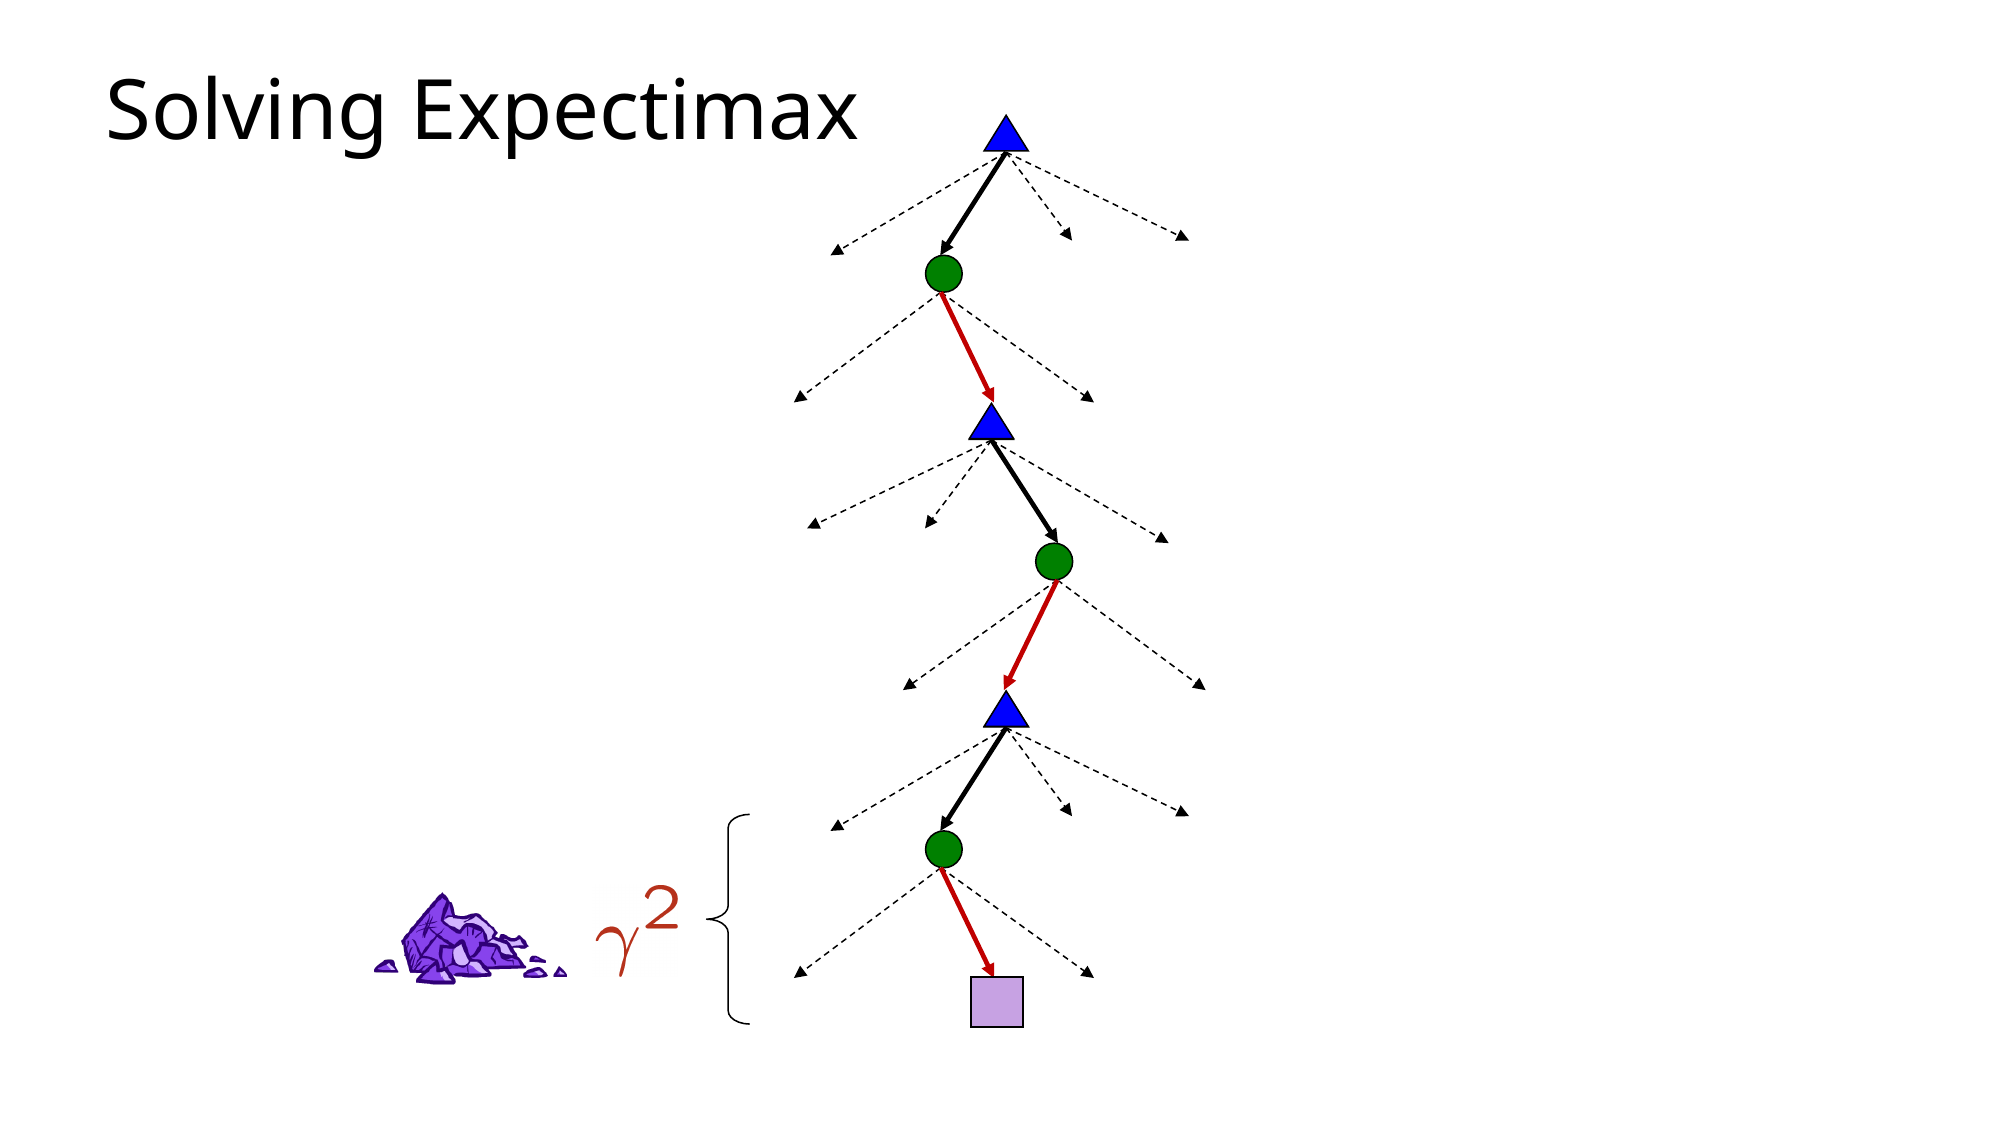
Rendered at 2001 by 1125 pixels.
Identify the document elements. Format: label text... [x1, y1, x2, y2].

text_box [706, 814, 750, 1025]
picture [331, 861, 588, 1024]
title Solving Expectimax [90, 60, 1816, 164]
picture [592, 884, 678, 977]
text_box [793, 90, 1206, 1037]
